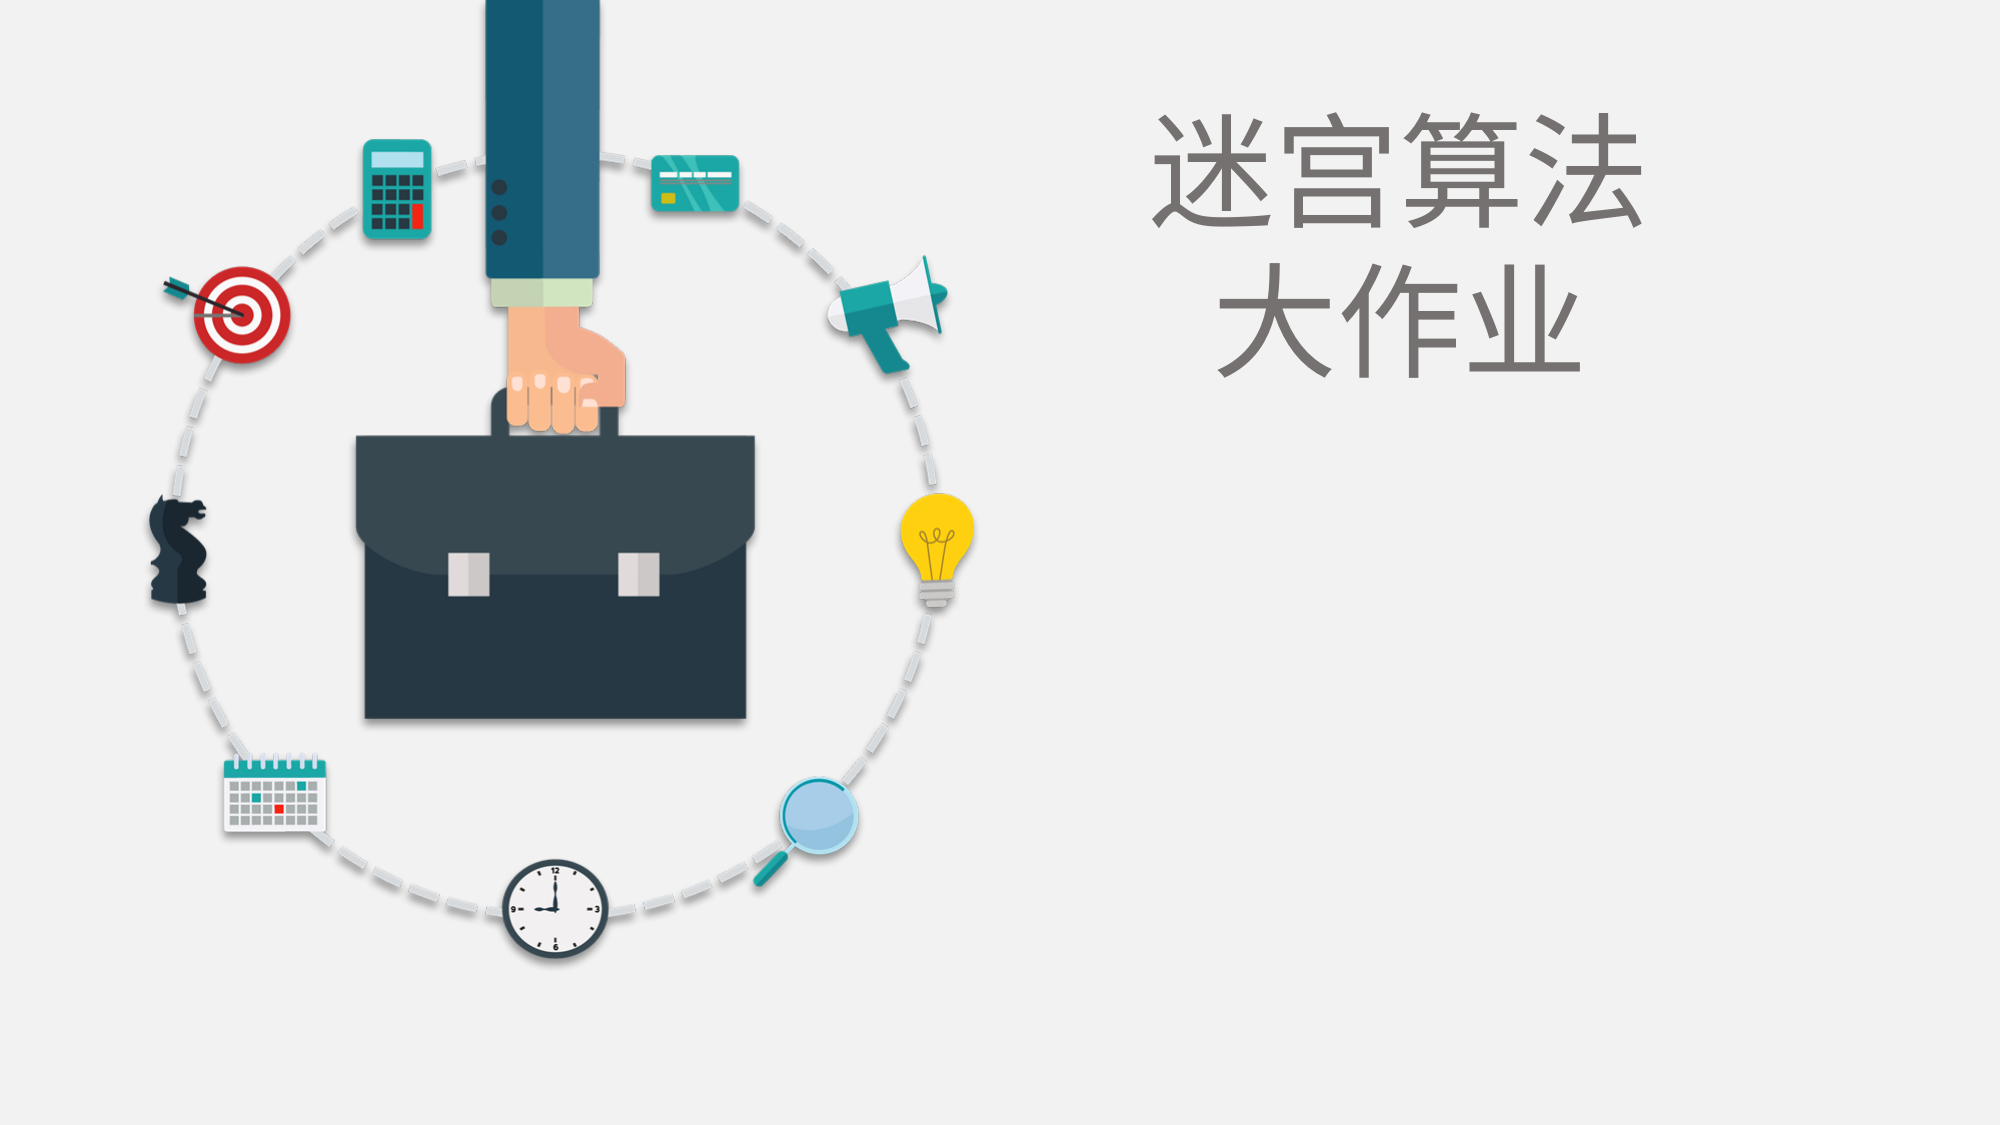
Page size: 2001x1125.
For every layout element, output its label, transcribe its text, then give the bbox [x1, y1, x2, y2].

text_box 迷宫算法 大作业 [978, 86, 1893, 401]
picture [149, 0, 974, 959]
